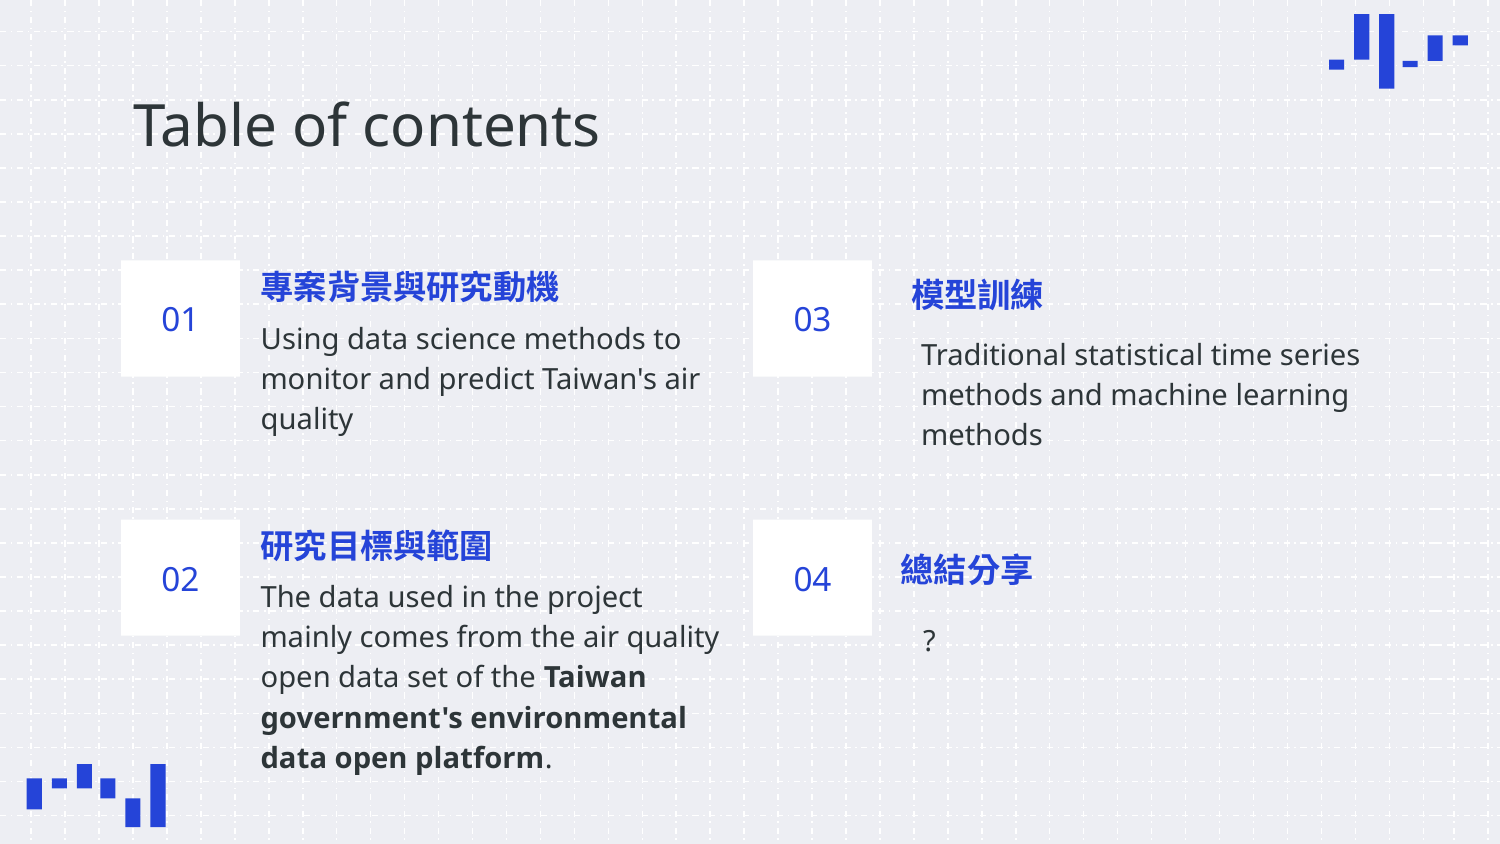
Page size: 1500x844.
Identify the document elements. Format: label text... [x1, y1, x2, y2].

subtitle 模型訓練 [895, 255, 1398, 330]
title 03 [753, 260, 872, 377]
subtitle The data used in the project mainly comes from the air quality open data set of the Taiwan government's environmental data open platform. [245, 581, 747, 693]
subtitle 專案背景與研究動機 [245, 247, 747, 322]
title 01 [121, 260, 240, 377]
title Table of contents [118, 72, 1382, 167]
title 04 [753, 519, 872, 636]
subtitle 總結分享 [885, 530, 1388, 604]
subtitle 研究目標與範圍 [245, 507, 747, 581]
title 02 [121, 519, 240, 636]
subtitle ? [908, 602, 1410, 737]
subtitle Traditional statistical time series methods and machine learning methods [906, 315, 1408, 451]
subtitle Using data science methods to monitor and predict Taiwan's air quality [245, 322, 747, 435]
